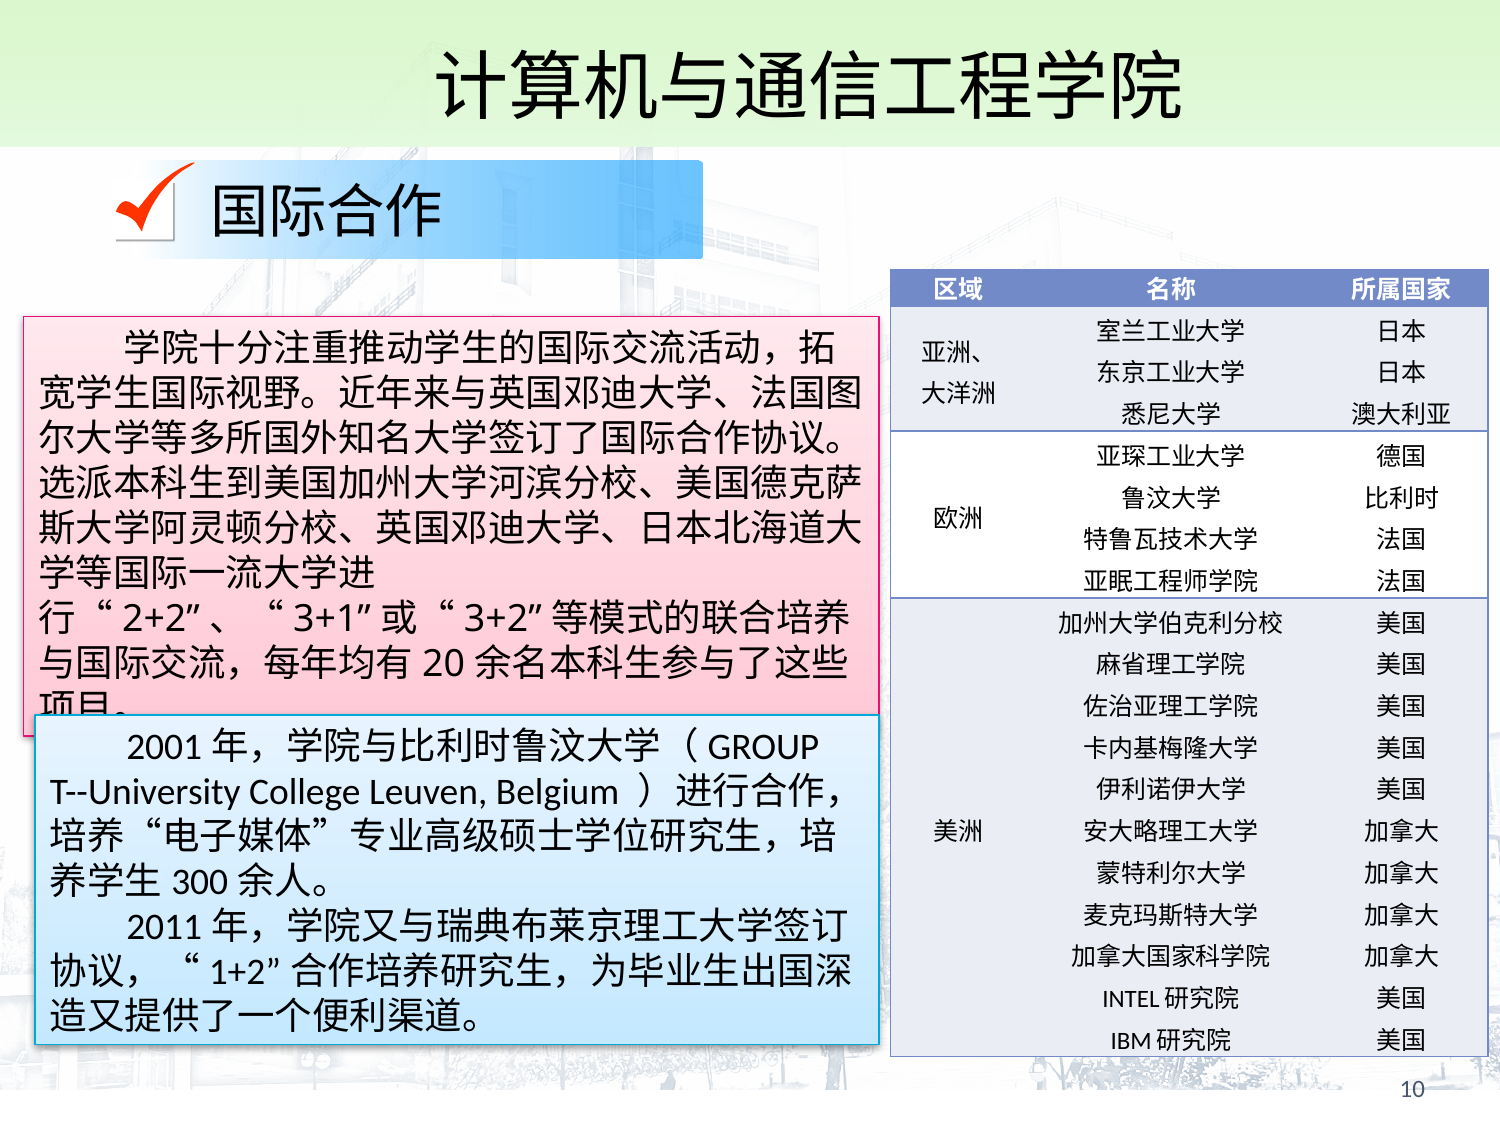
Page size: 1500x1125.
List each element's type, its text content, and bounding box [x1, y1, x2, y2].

table_cell 亚洲、 大洋洲 [891, 307, 1027, 430]
table_cell 美洲 [891, 599, 1027, 1056]
table_cell 德国 比利时 法国 法国 [1316, 432, 1487, 597]
text_box 2001年，学院与比利时鲁汶大学（GROUP T--University College Leuven, Belgium ）进行合作，培养“电子媒体”专业高级硕士学位研究生，培养学生300余人。 2011年，学院又与瑞典布莱京理工大学签订协议，“1+2”合作培养研究生，为毕业生出国深造又提供了一个便利渠道。 [34, 714, 880, 1045]
text_box [0, 0, 1500, 149]
text_box 学院十分注重推动学生的国际交流活动，拓宽学生国际视野。近年来与英国邓迪大学、法国图尔大学等多所国外知名大学签订了国际合作协议。选派本科生到美国加州大学河滨分校、美国德克萨斯大学阿灵顿分校、英国邓迪大学、日本北海道大学等国际一流大学进行“2+2”、“3+1”或“3+2”等模式的联合培养与国际交流，每年均有20余名本科生参与了这些项目。 [23, 316, 880, 737]
table_cell 亚琛工业大学 鲁汶大学 特鲁瓦技术大学 亚眠工程师学院 [1027, 432, 1316, 597]
text_box 10 [1299, 1057, 1425, 1103]
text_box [111, 160, 703, 259]
table_cell 加州大学伯克利分校 麻省理工学院 佐治亚理工学院 卡内基梅隆大学 伊利诺伊大学 安大略理工大学 蒙特利尔大学 麦克玛斯特大学 加拿大国家科学院 INTEL研究院 IBM研究院 [1027, 599, 1316, 1056]
table_cell 室兰工业大学 东京工业大学 悉尼大学 [1027, 307, 1316, 430]
table_cell 日本 日本 澳大利亚 [1316, 307, 1487, 430]
table_cell 欧洲 [891, 432, 1027, 597]
table_header 名称 [1027, 270, 1316, 305]
text_box 计算机与通信工程学院 [418, 30, 1211, 136]
table_header 所属国家 [1316, 270, 1487, 305]
table_header 区域 [891, 270, 1027, 305]
table_cell 美国 美国 美国 美国 美国 加拿大 加拿大 加拿大 加拿大 美国 美国 [1316, 599, 1487, 1056]
